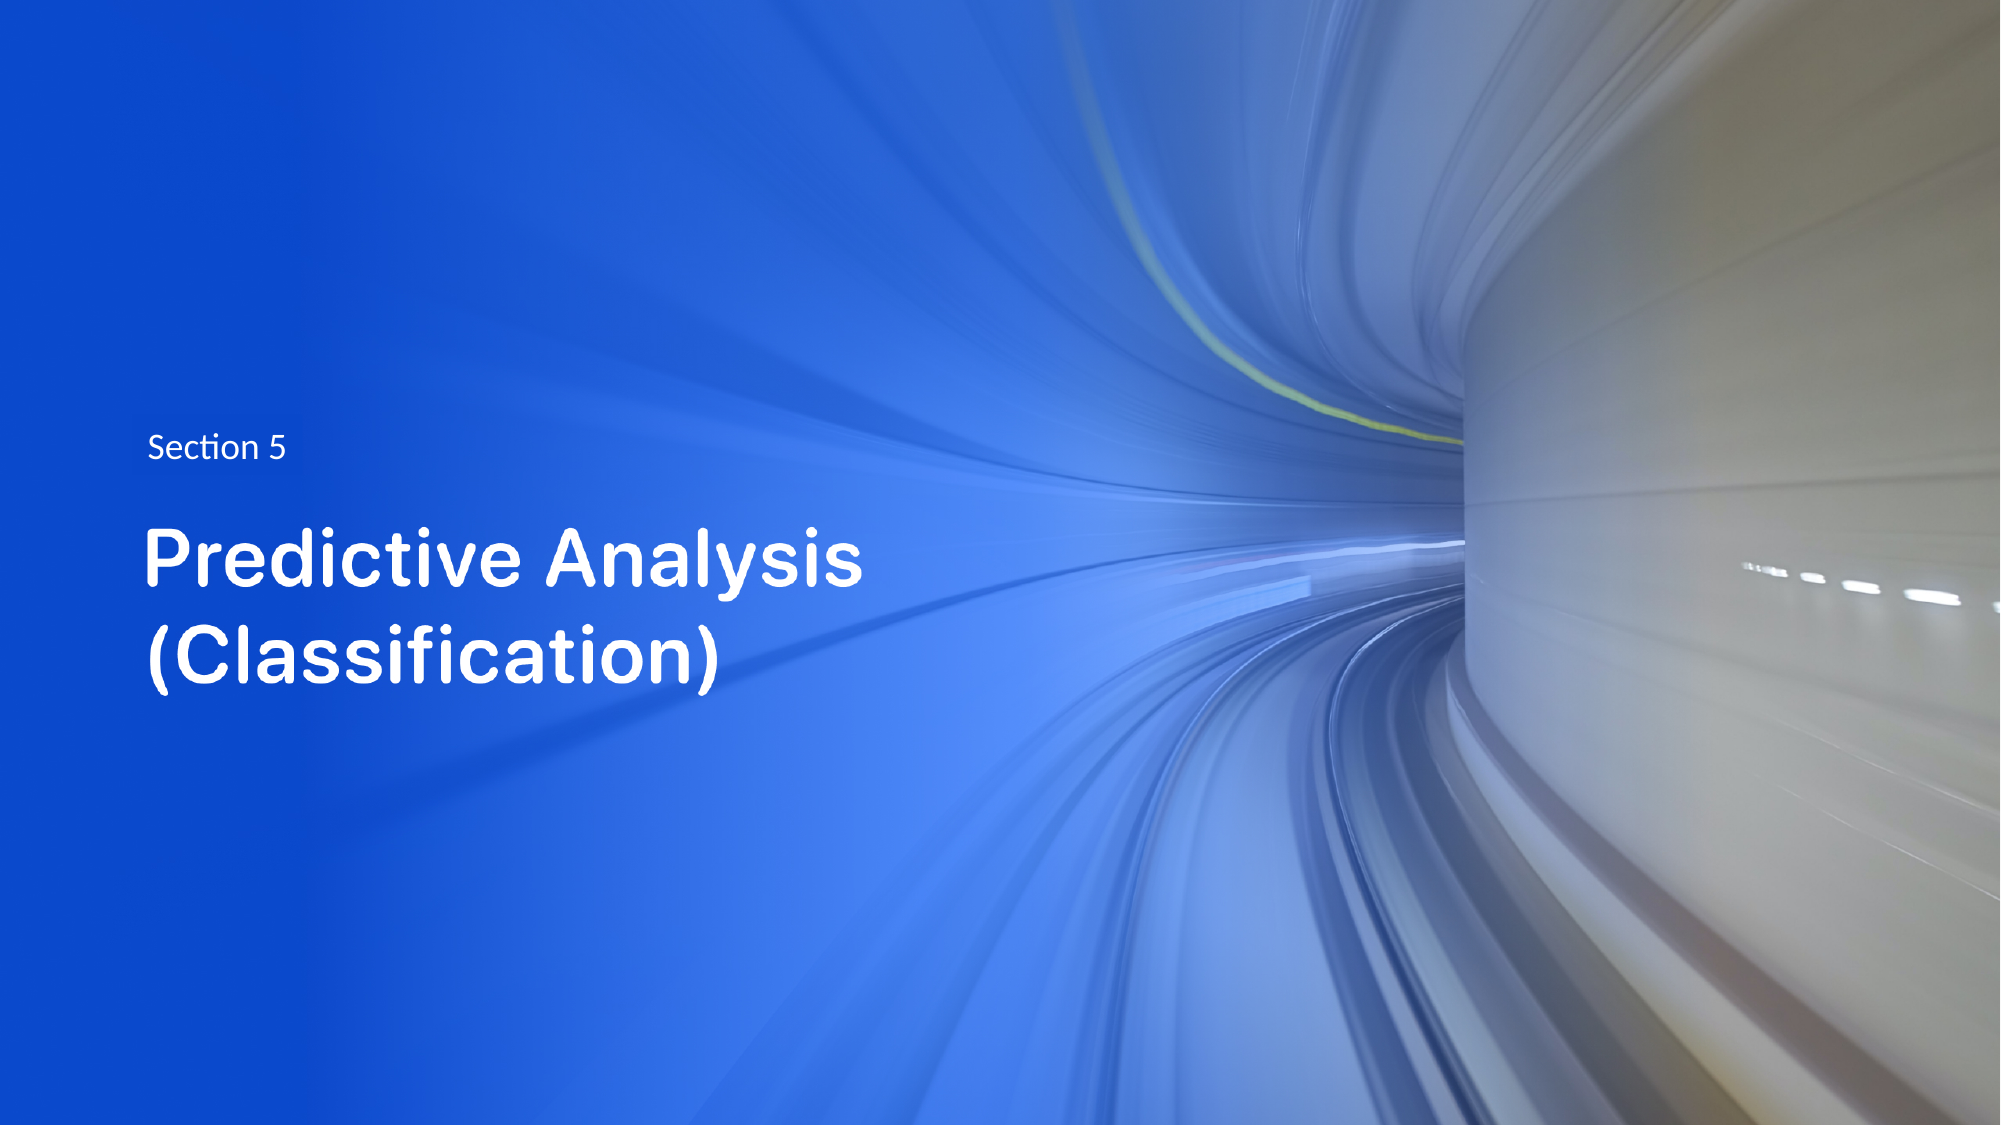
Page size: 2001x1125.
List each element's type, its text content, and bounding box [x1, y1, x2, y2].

picture [0, 0, 2001, 1125]
text_box Section 5 [132, 414, 303, 475]
